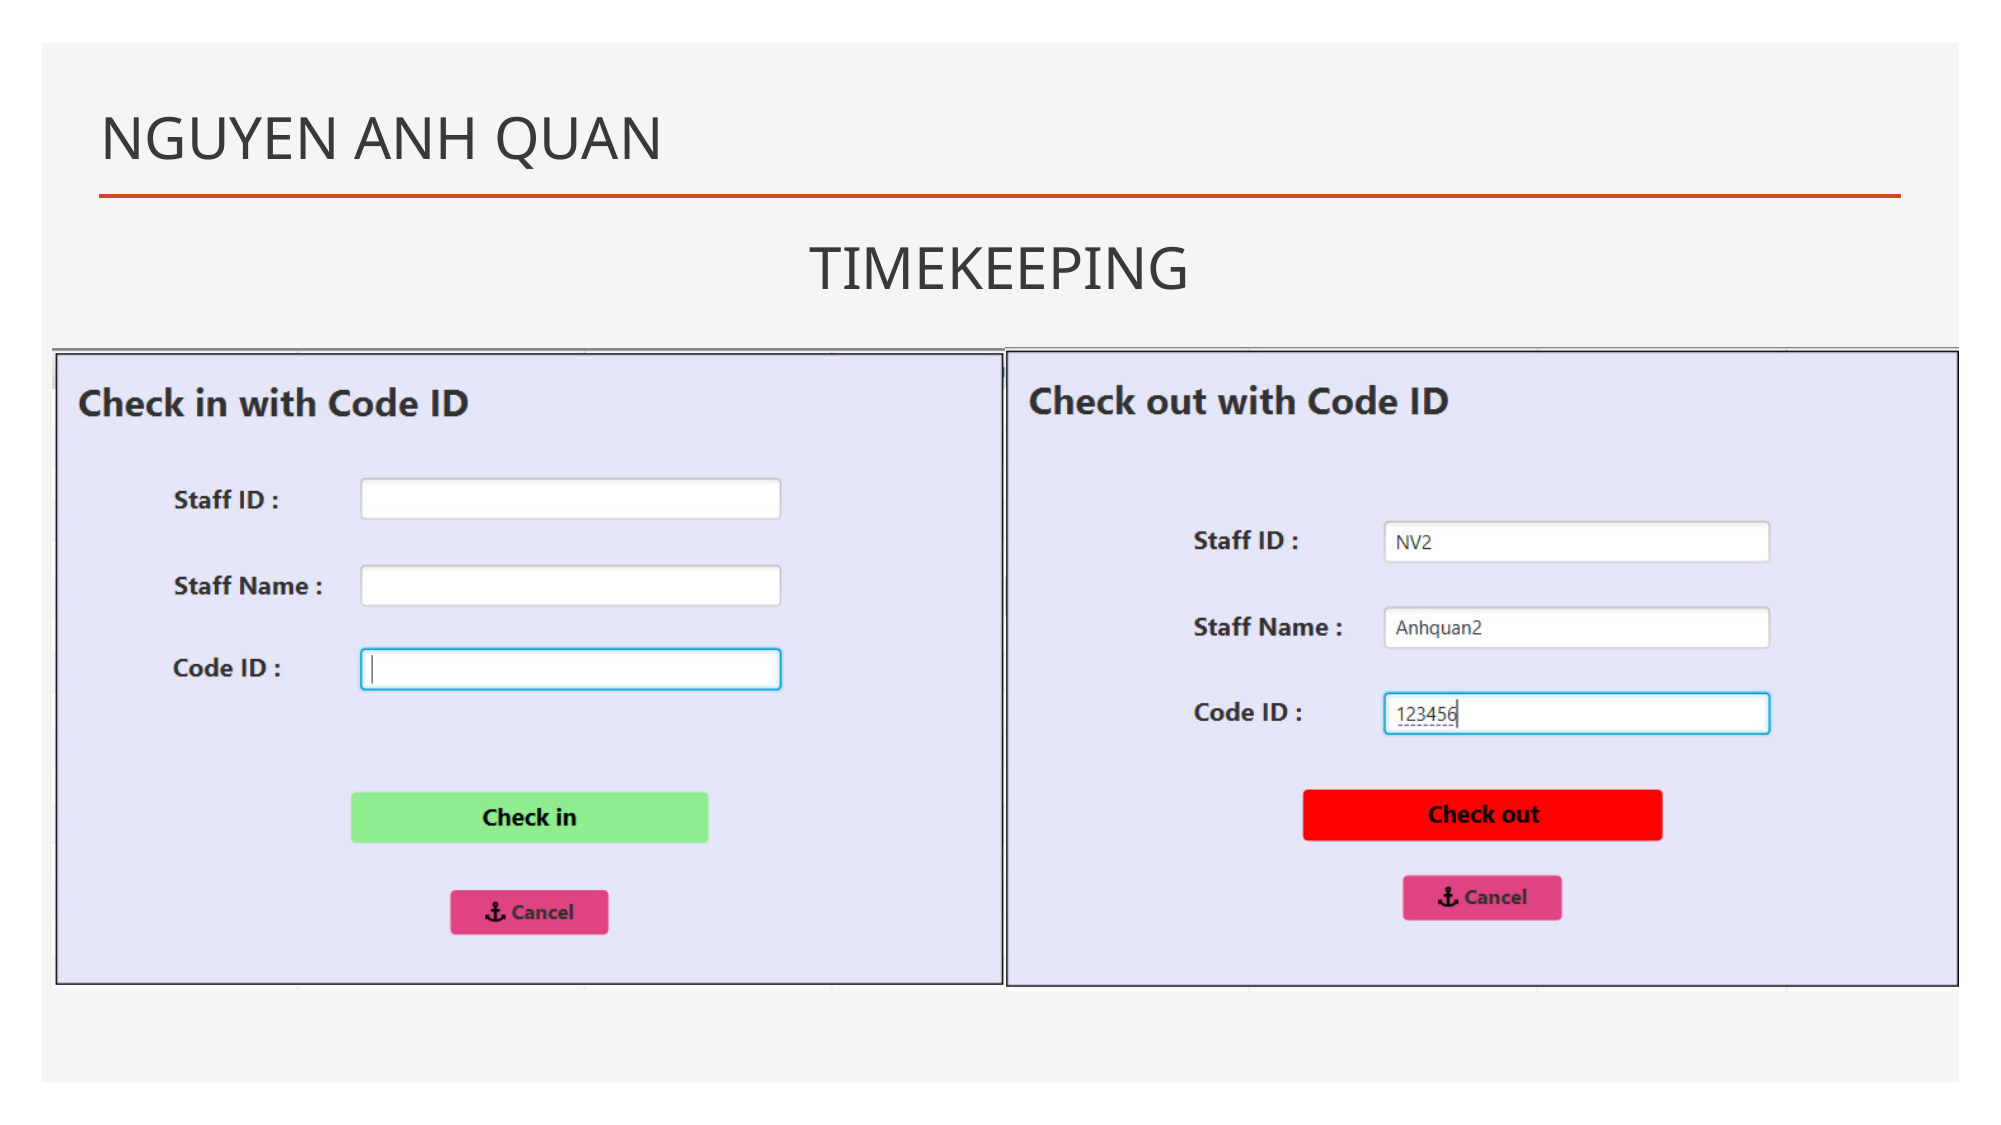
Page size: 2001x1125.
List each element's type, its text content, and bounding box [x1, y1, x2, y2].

picture [52, 347, 1959, 992]
title NGUYEN ANH QUAN [85, 73, 1214, 179]
text_box TIMEKEEPING [435, 203, 1565, 309]
